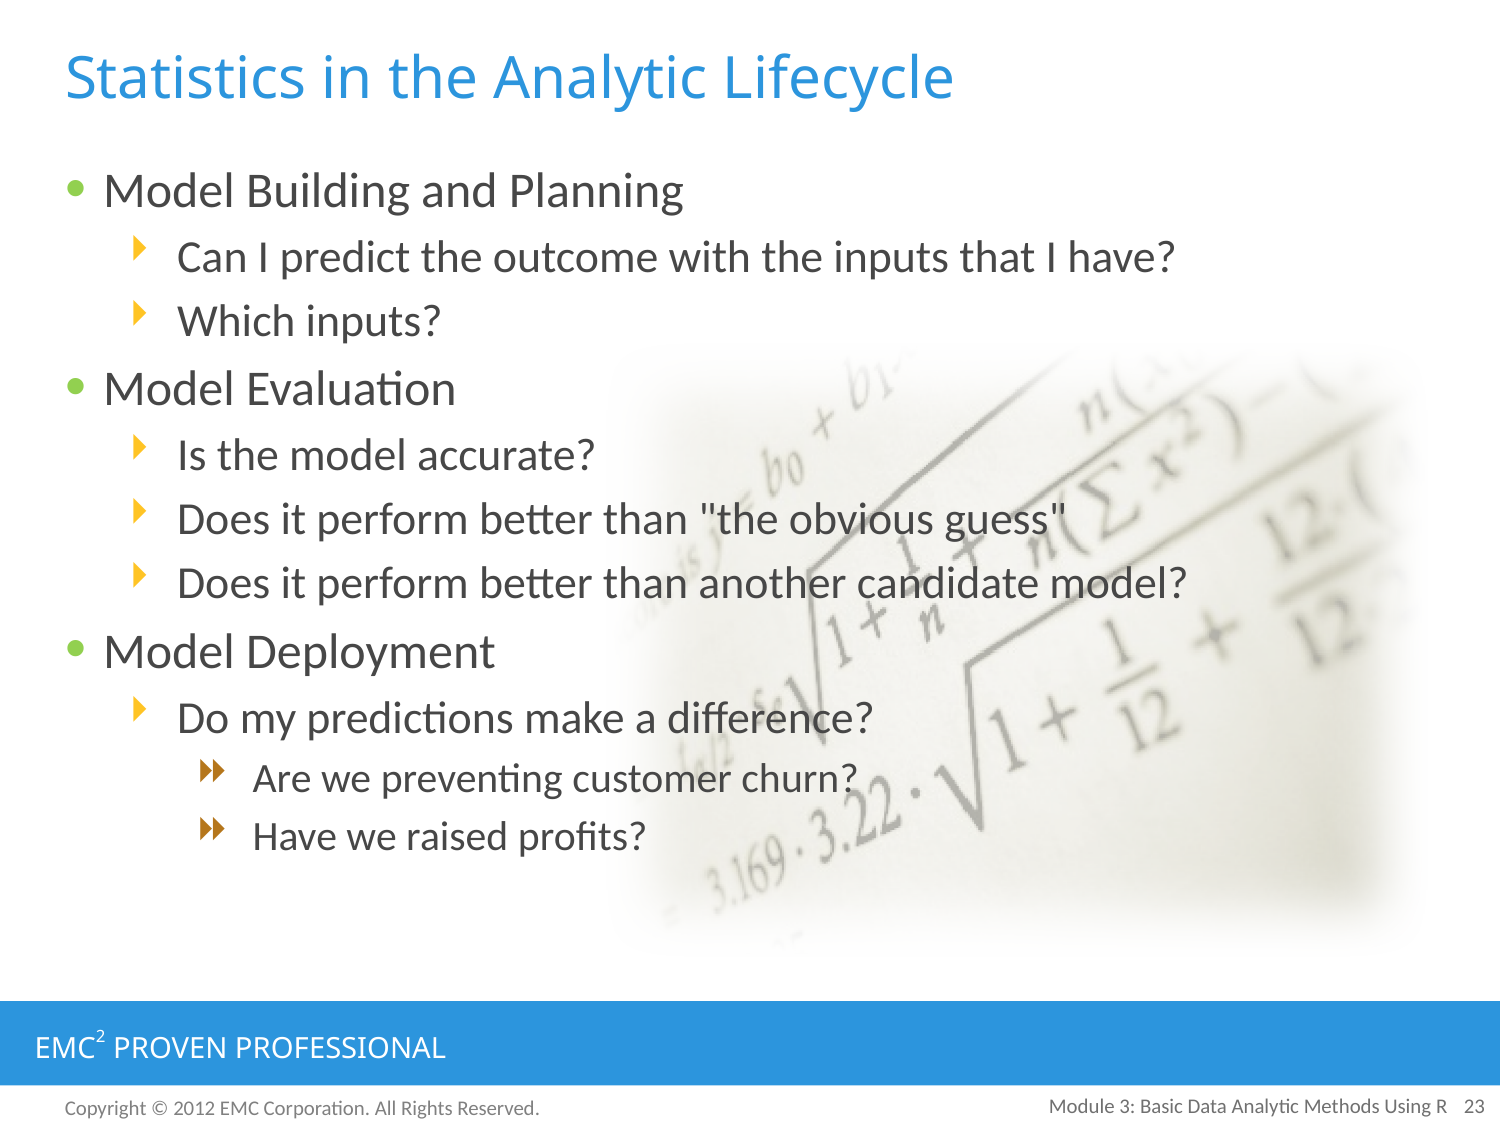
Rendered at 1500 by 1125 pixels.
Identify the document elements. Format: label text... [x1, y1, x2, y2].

slide_number 23 [1463, 1087, 1500, 1125]
picture [599, 337, 1434, 963]
footer Module 3: Basic Data Analytic Methods Using R [774, 1087, 1463, 1125]
title Statistics in the Analytic Lifecycle [49, 12, 1438, 138]
list Model Building and Planning Can I predict the outcome with the inputs that I have? Which inputs? Model Evaluation Is the model accurate? Does it perform better than "the obvious guess" Does it perform better than another candidate model? Model Deployment Do my predictions make a difference? Are we preventing customer churn? Have we raised profits? [49, 149, 1438, 1001]
